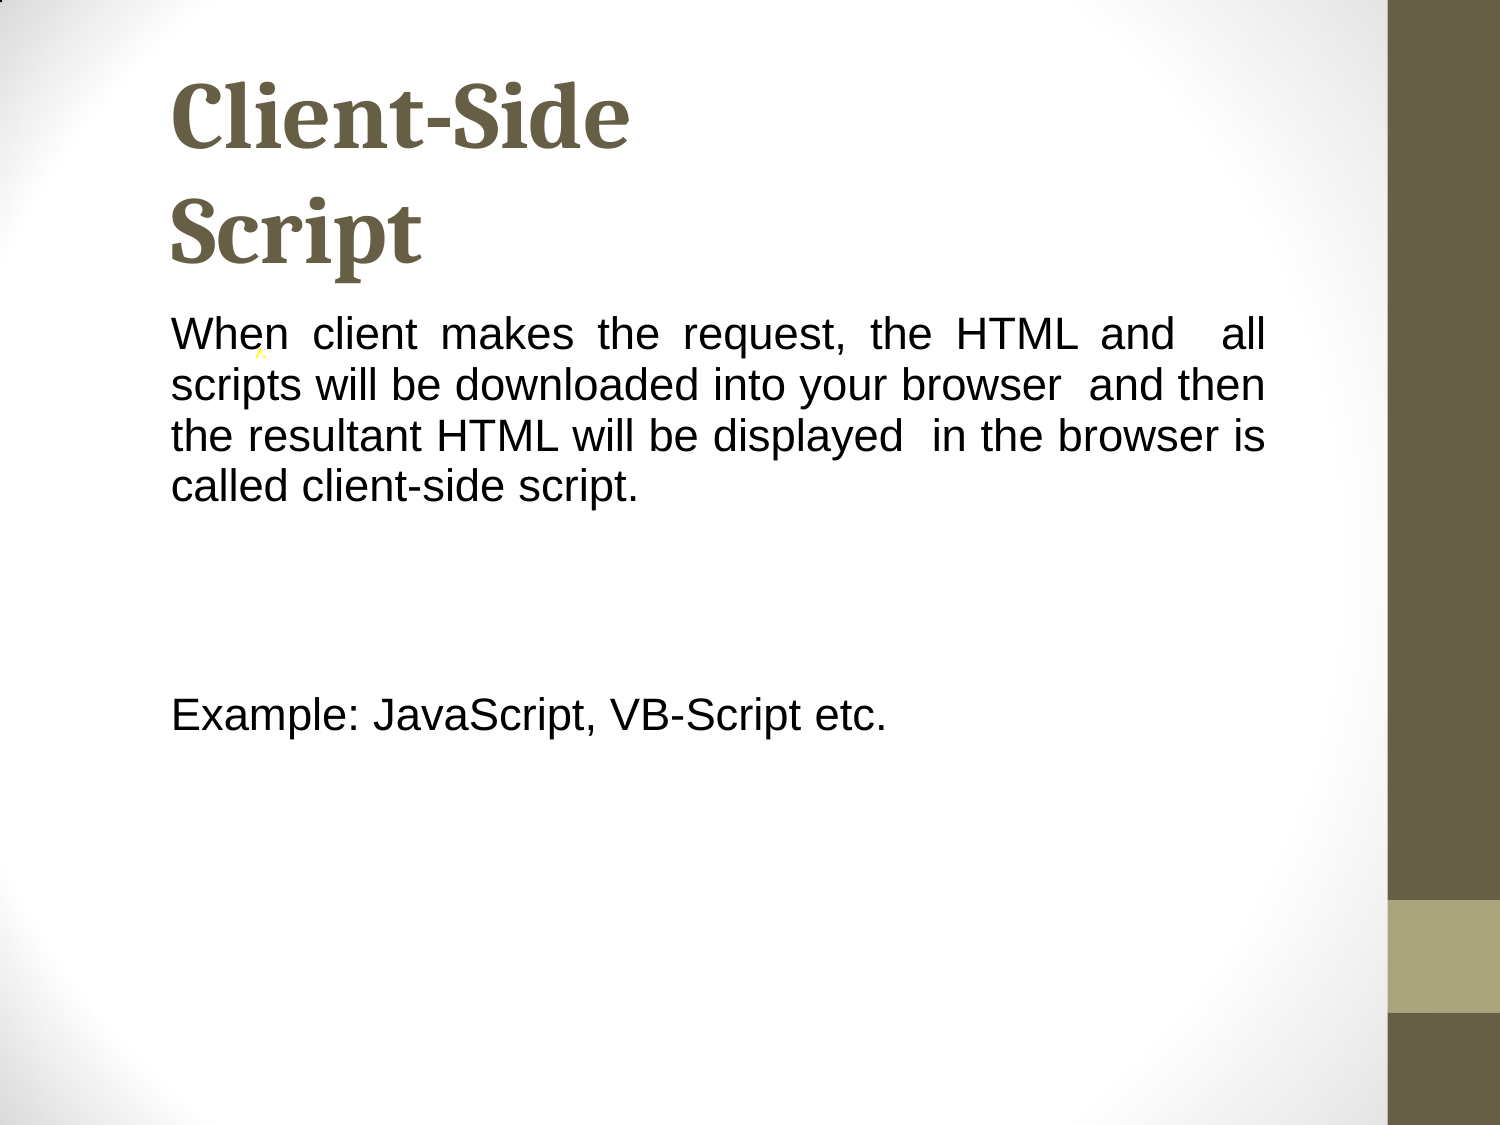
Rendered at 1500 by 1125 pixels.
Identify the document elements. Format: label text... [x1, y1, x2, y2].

picture [0, 0, 1387, 1125]
text_box When client makes the request, the HTML and all scripts will be downloaded into your browser and then the resultant HTML will be displayed in the browser is called client-side script. [169, 301, 1267, 511]
title Client-Side Script [169, 51, 812, 283]
text_box Example: JavaScript, VB-Script etc. [169, 683, 889, 740]
